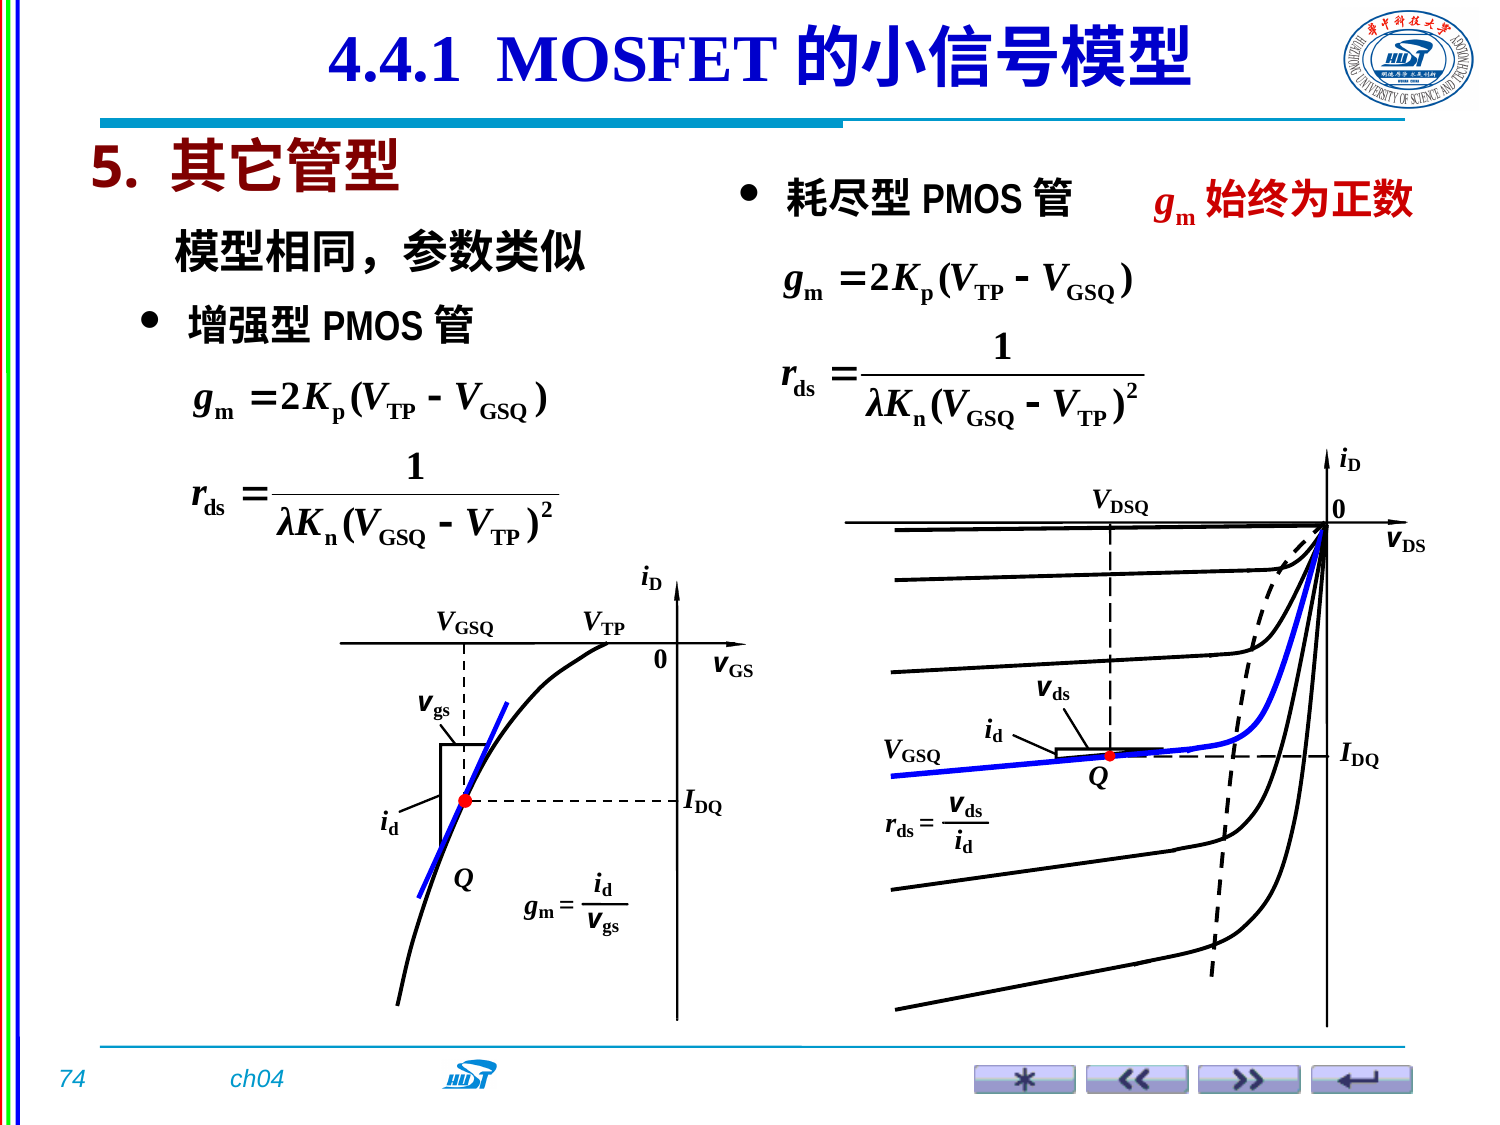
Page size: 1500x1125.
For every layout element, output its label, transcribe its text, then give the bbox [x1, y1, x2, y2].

text_box gm始终为正数 [1139, 154, 1461, 238]
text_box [774, 318, 1152, 439]
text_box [844, 438, 1431, 1030]
text_box 5. 其它管型 [75, 121, 1000, 207]
picture [441, 1059, 497, 1089]
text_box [185, 369, 556, 434]
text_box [339, 558, 771, 1023]
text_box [184, 438, 568, 559]
picture [974, 1065, 1076, 1094]
text_box 增强型PMOS管 [123, 281, 770, 356]
text_box 耗尽型PMOS管 [723, 154, 1139, 230]
text_box 4.4.1 MOSFET的小信号模型 [123, 7, 1400, 102]
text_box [775, 249, 1139, 314]
picture [1311, 1065, 1413, 1094]
picture [1198, 1065, 1301, 1094]
text_box 模型相同，参数类似 [159, 204, 821, 281]
picture [1086, 1065, 1189, 1094]
picture [1340, 7, 1479, 111]
